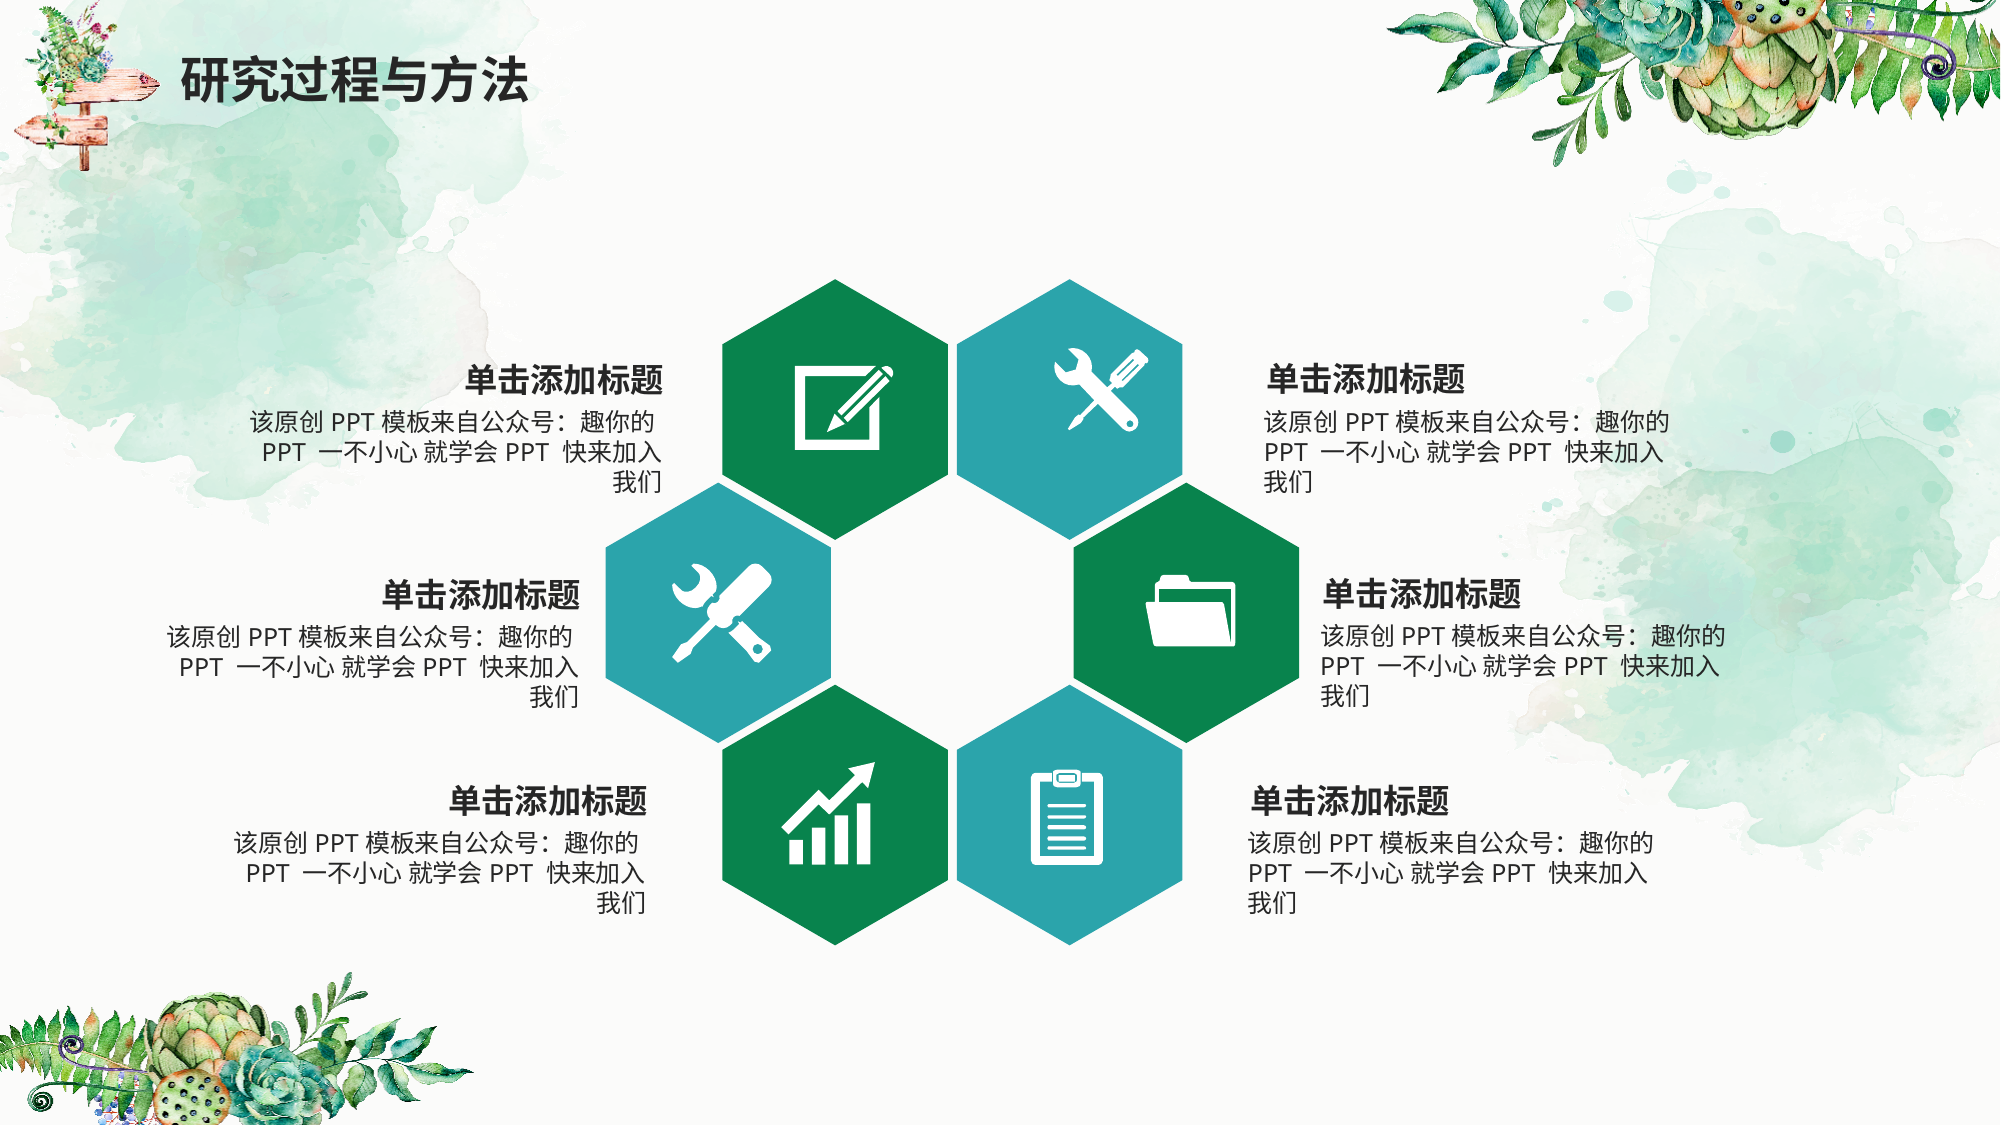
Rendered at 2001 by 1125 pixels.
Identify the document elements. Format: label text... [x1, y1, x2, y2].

text_box 该原创PPT模板来自公众号：趣你的PPT 一不小心 就学会PPT 快来加入我们 [1320, 620, 1737, 711]
text_box 单击添加标题 [304, 351, 679, 408]
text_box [1030, 769, 1103, 865]
text_box 该原创PPT模板来自公众号：趣你的PPT 一不小心 就学会PPT 快来加入我们 [245, 406, 662, 497]
text_box 单击添加标题 [1235, 771, 1620, 828]
text_box [1073, 482, 1300, 744]
text_box 单击添加标题 [288, 772, 663, 829]
text_box [722, 684, 948, 946]
text_box 单击添加标题 [221, 566, 597, 622]
text_box 该原创PPT模板来自公众号：趣你的PPT 一不小心 就学会PPT 快来加入我们 [163, 621, 580, 711]
text_box [1054, 348, 1149, 432]
picture [0, 0, 2001, 1125]
text_box 该原创PPT模板来自公众号：趣你的PPT 一不小心 就学会PPT 快来加入我们 [1263, 406, 1681, 497]
text_box [1145, 574, 1236, 647]
text_box 单击添加标题 [1251, 350, 1636, 407]
text_box [605, 482, 831, 744]
text_box 该原创PPT模板来自公众号：趣你的PPT 一不小心 就学会PPT 快来加入我们 [229, 828, 646, 918]
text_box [781, 762, 875, 865]
text_box [956, 684, 1183, 946]
text_box [722, 279, 948, 540]
text_box [956, 279, 1183, 540]
text_box 研究过程与方法 [165, 36, 674, 122]
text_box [794, 363, 896, 450]
text_box 该原创PPT模板来自公众号：趣你的PPT 一不小心 就学会PPT 快来加入我们 [1247, 827, 1665, 918]
text_box 单击添加标题 [1307, 565, 1692, 621]
text_box [672, 563, 772, 663]
